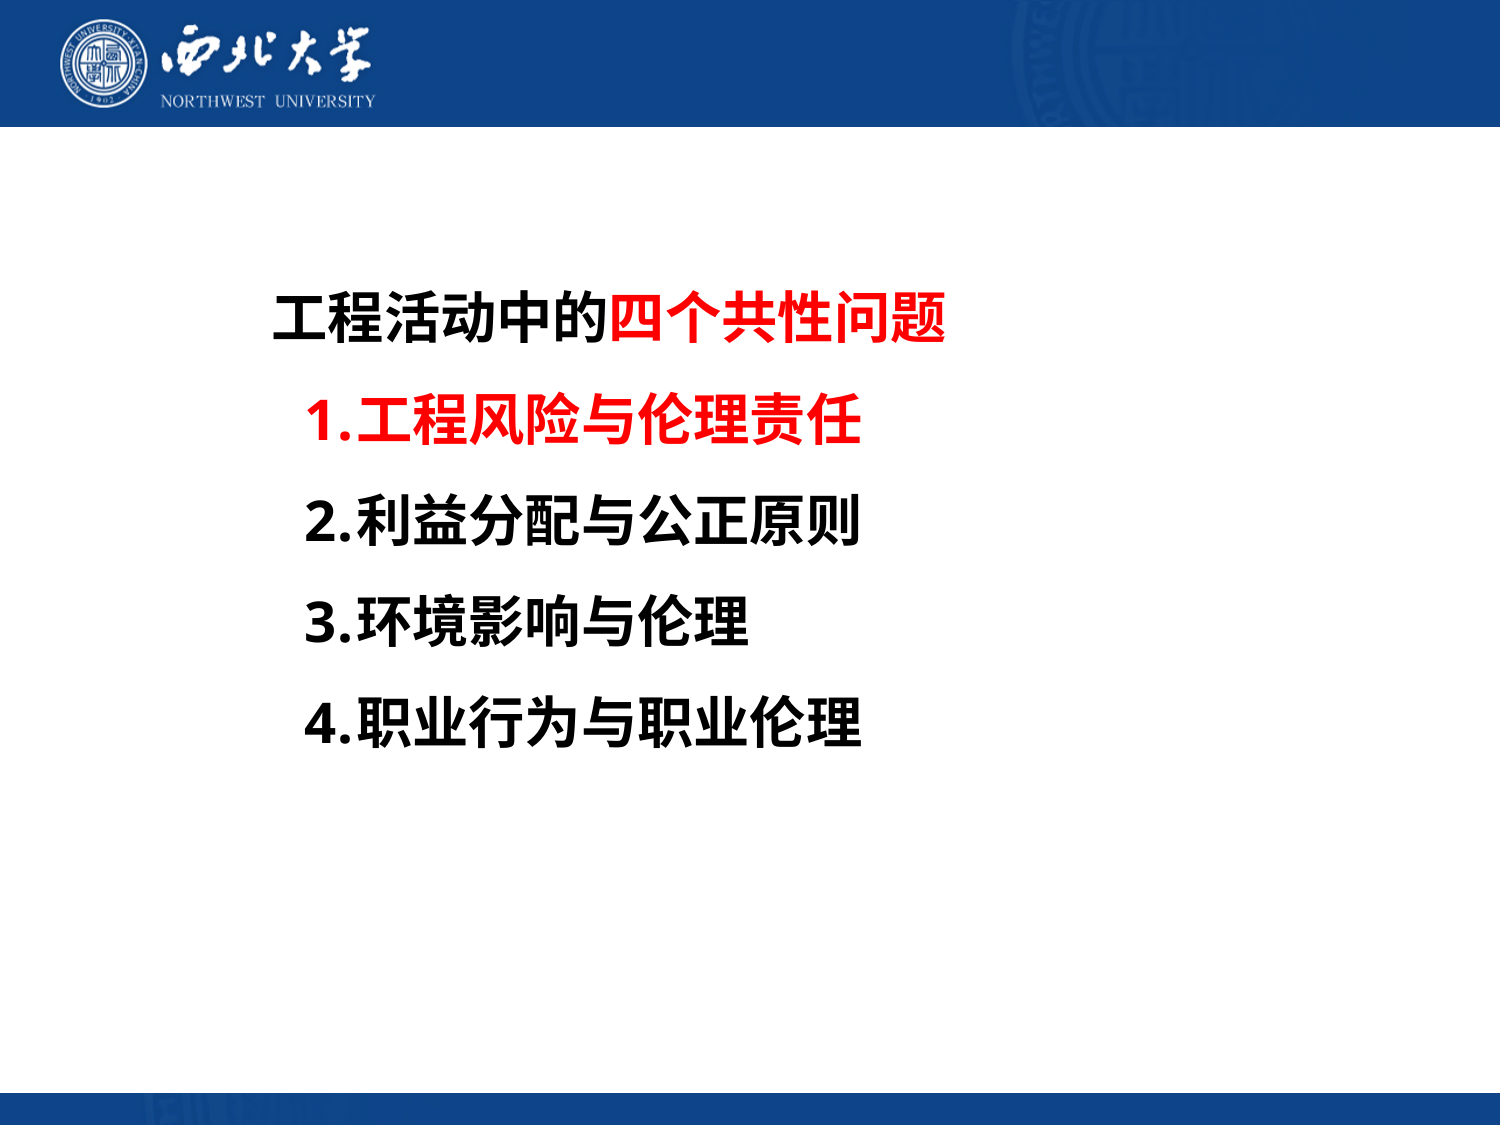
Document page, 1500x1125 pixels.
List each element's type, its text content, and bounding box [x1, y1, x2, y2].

picture [0, 0, 1500, 127]
text_box 工程活动中的四个共性问题 工程风险与伦理责任 利益分配与公正原则 环境影响与伦理 职业行为与职业伦理 [261, 243, 1259, 761]
picture [0, 1093, 1500, 1125]
